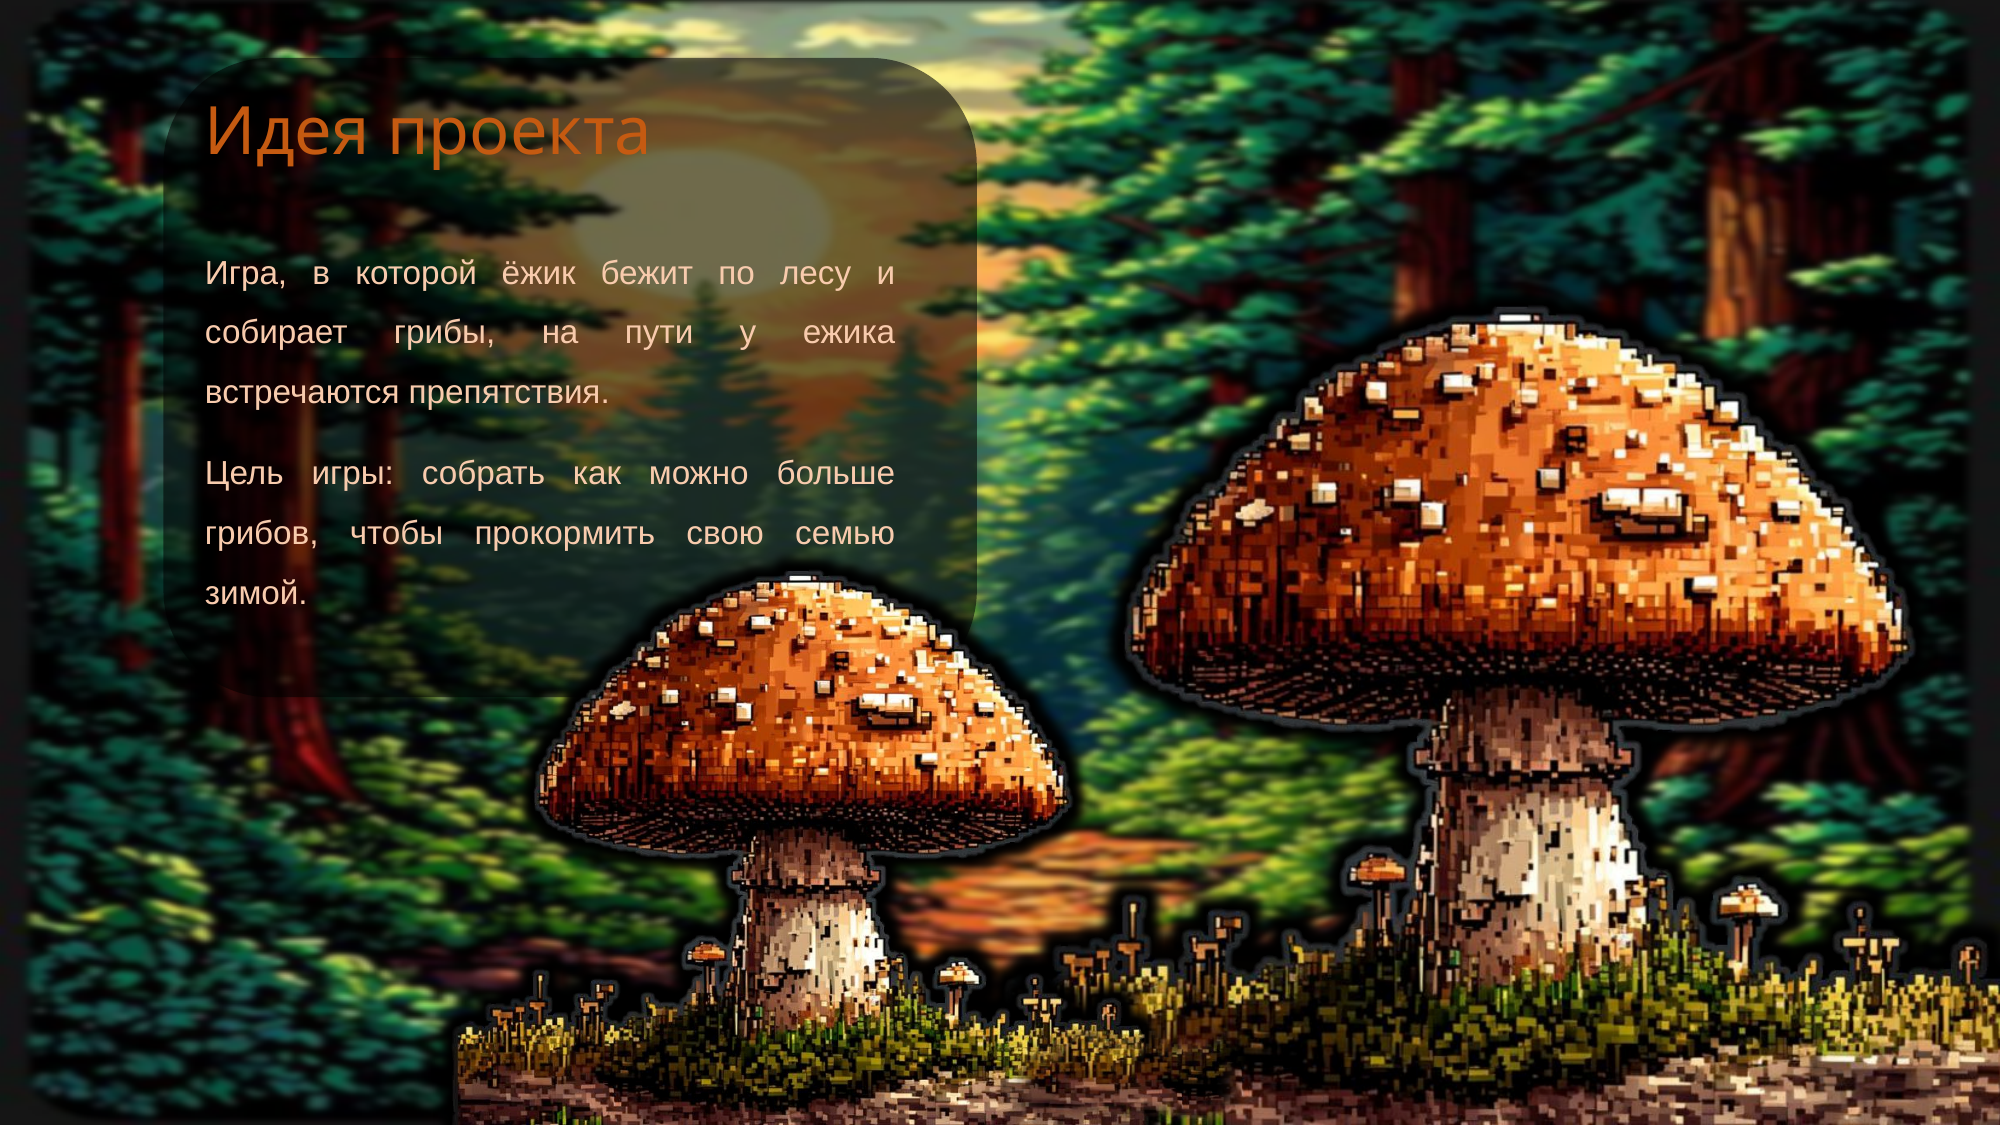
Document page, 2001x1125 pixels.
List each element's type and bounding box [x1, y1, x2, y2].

list [800, 255, 2000, 1125]
picture [0, 0, 2000, 1125]
